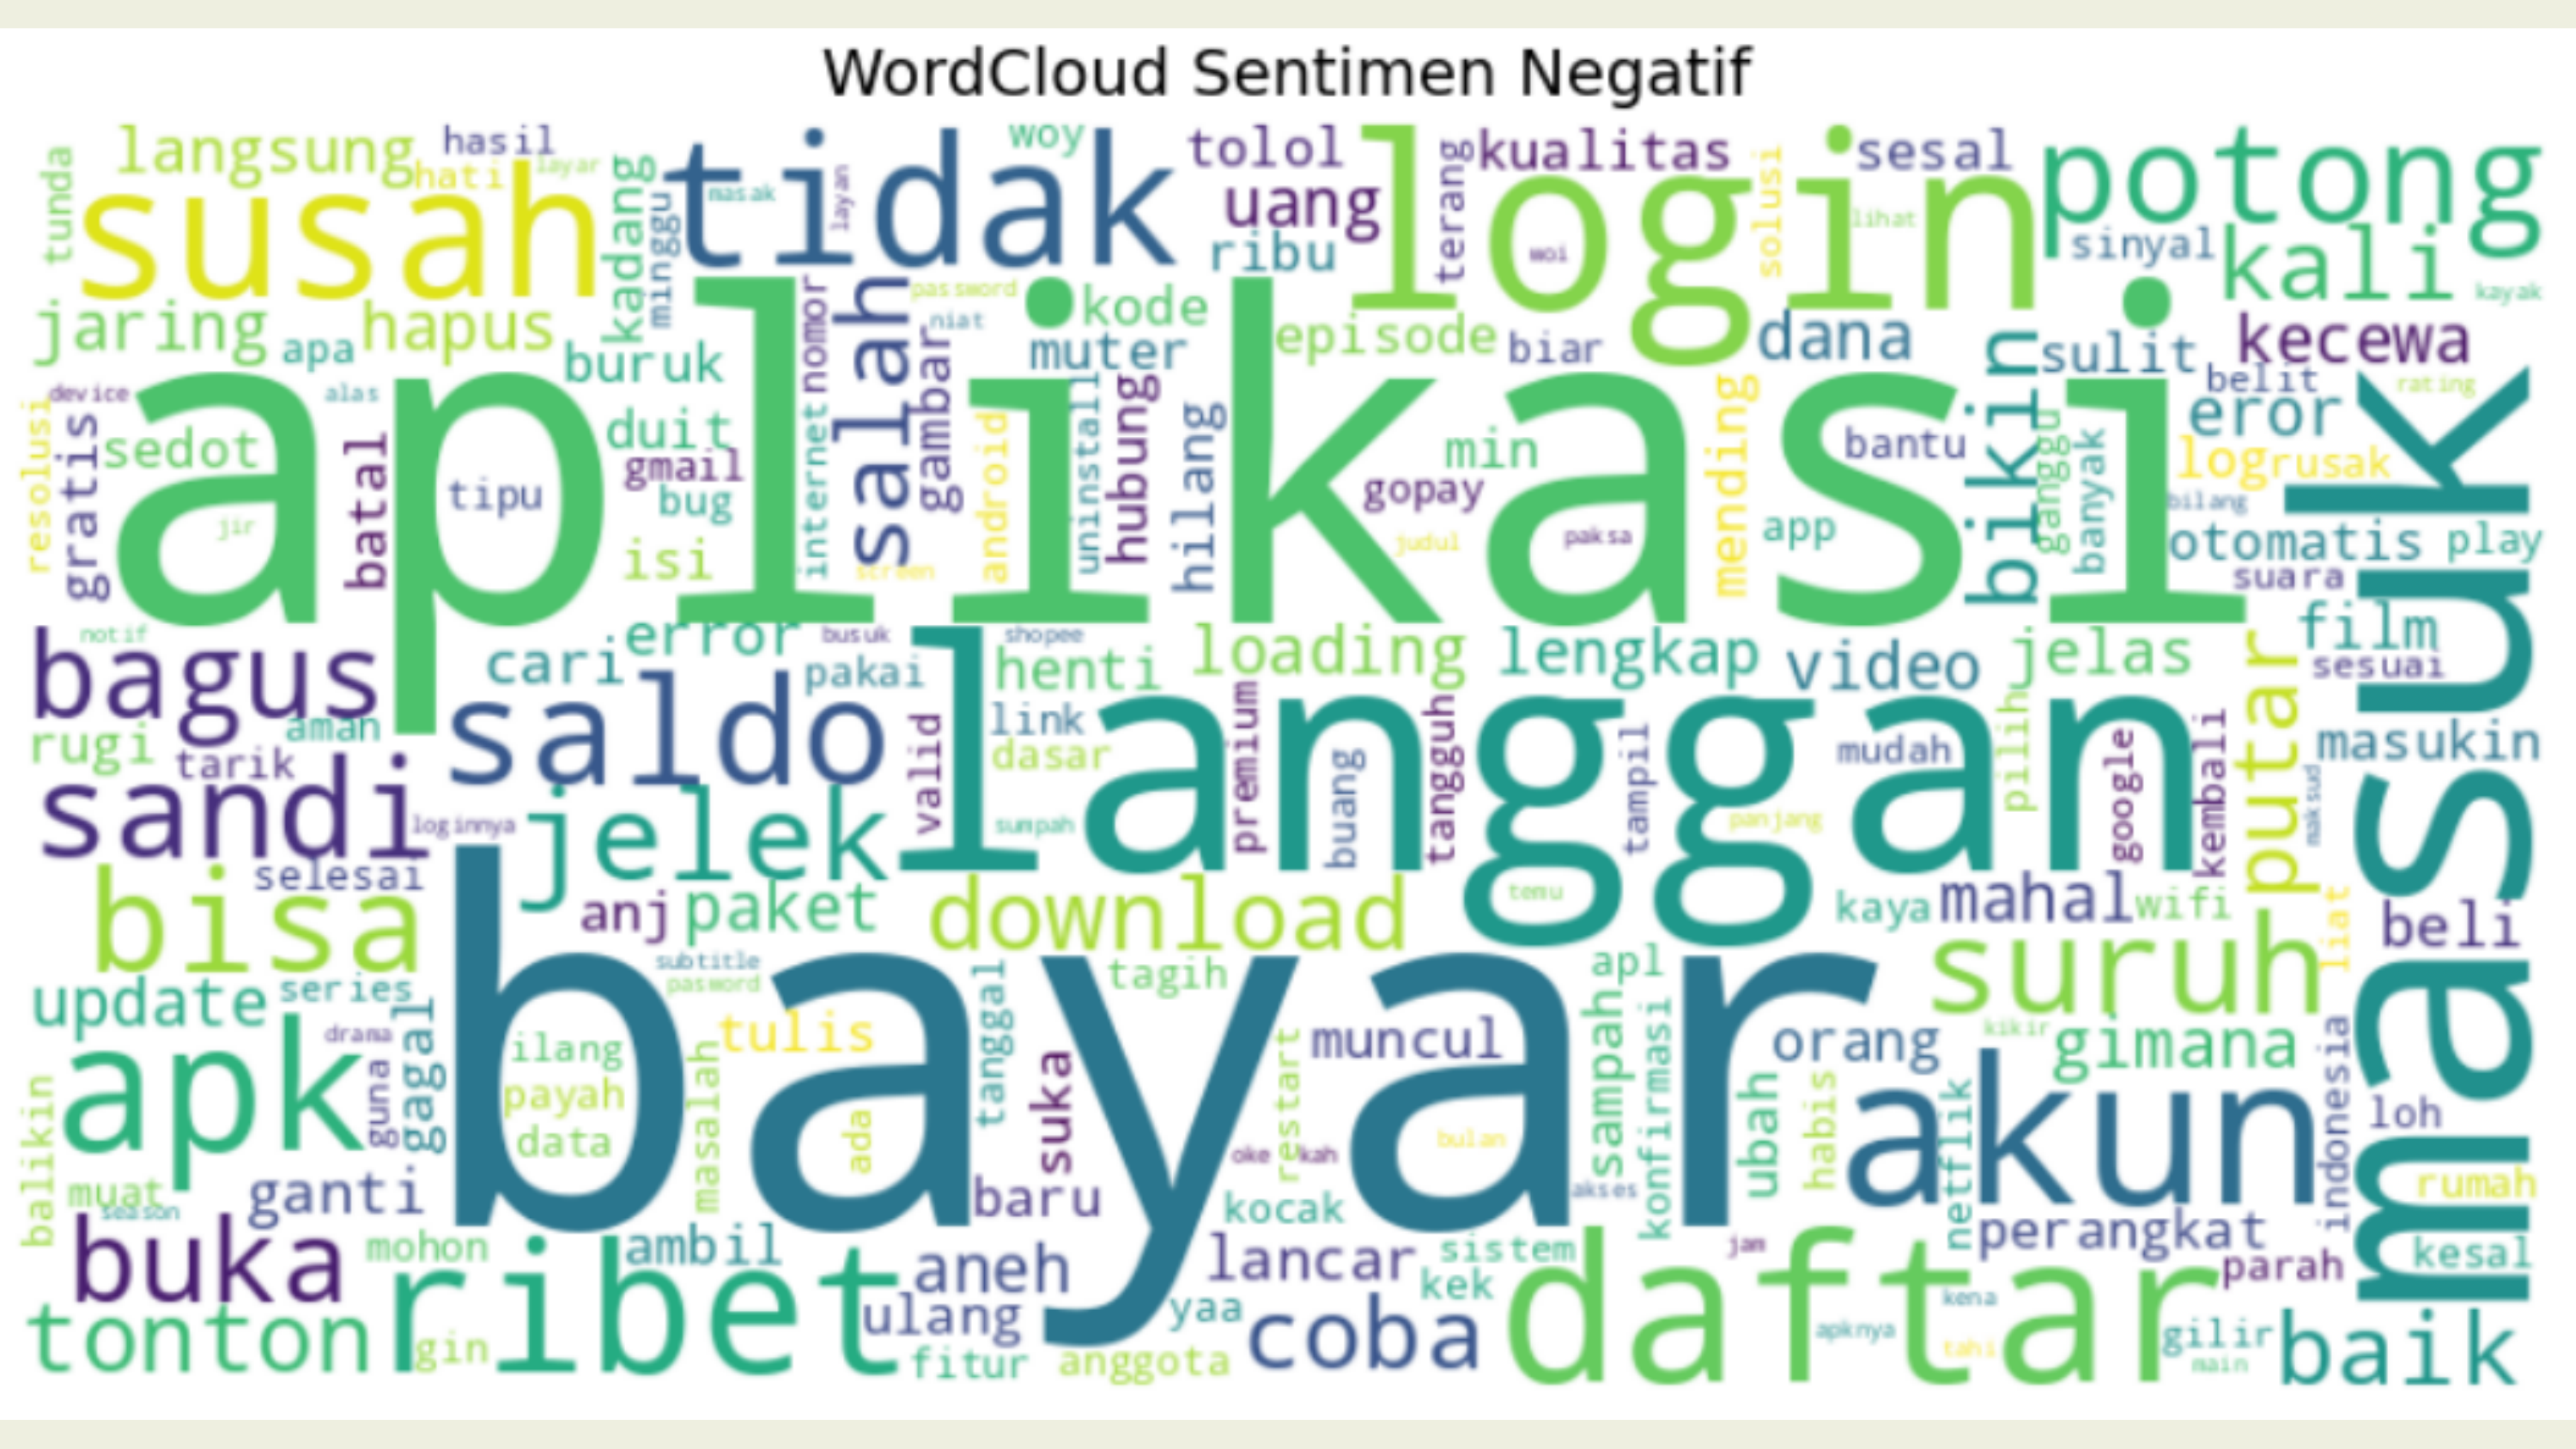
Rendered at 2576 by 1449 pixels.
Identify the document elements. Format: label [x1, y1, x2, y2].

text_box [0, 28, 2576, 1420]
